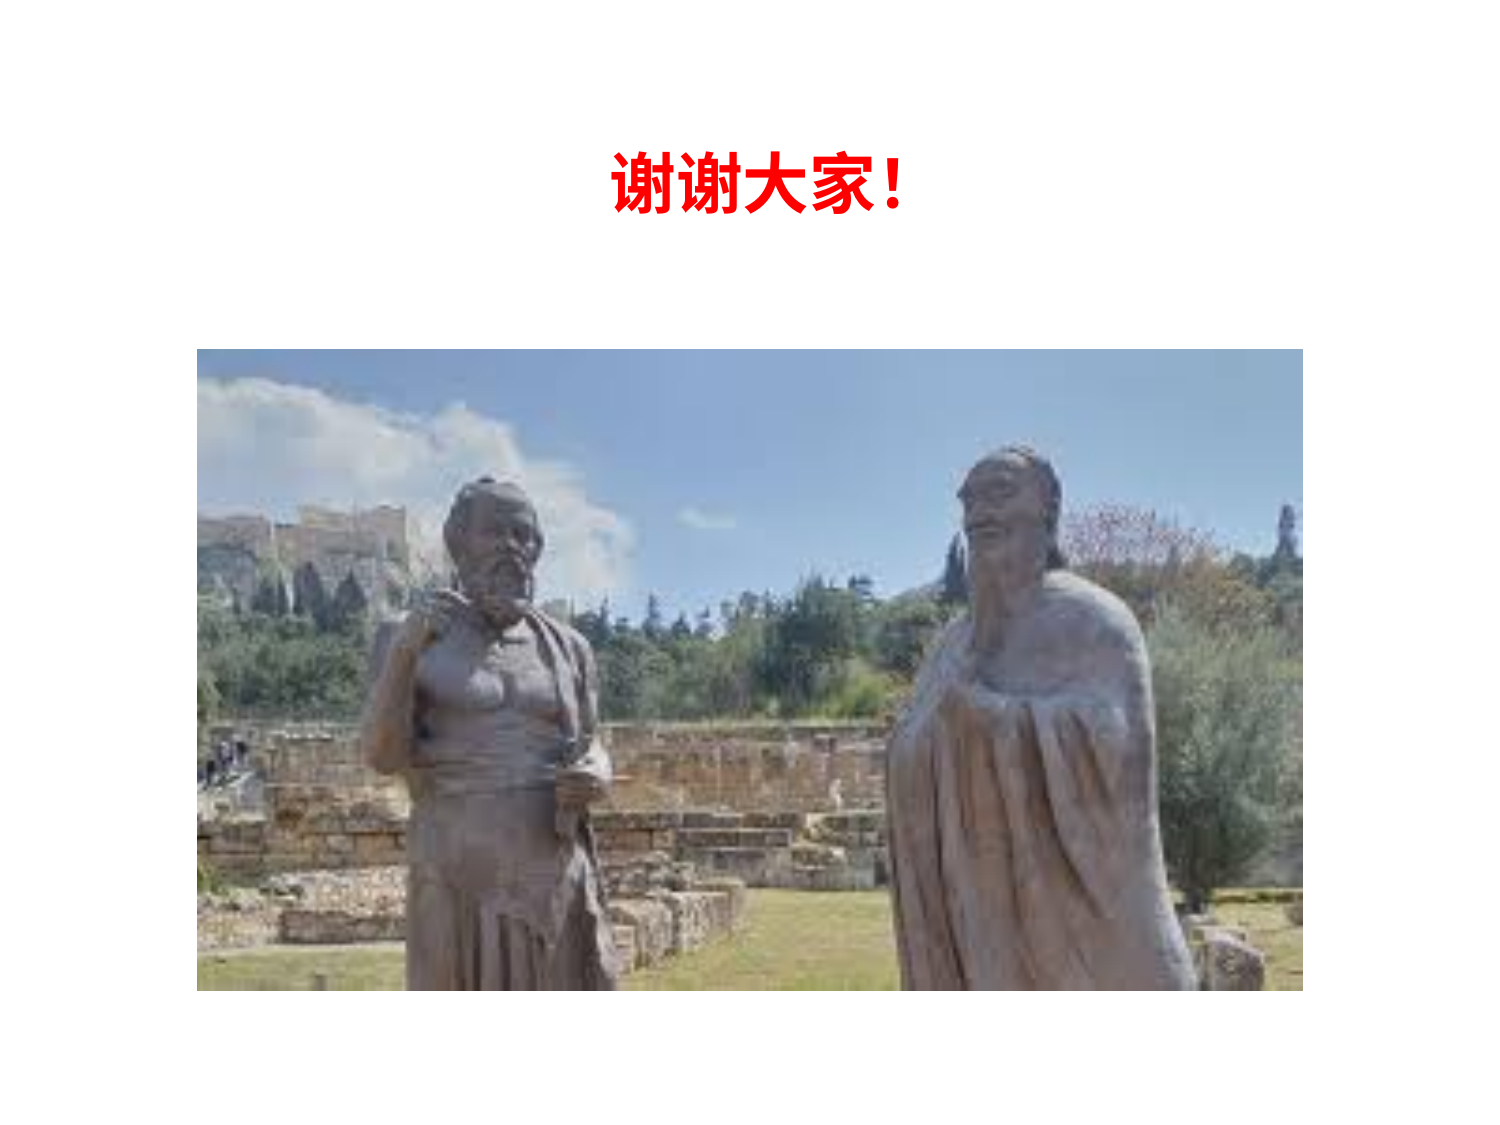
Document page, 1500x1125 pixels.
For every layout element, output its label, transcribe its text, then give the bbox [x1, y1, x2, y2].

list 谢谢大家！ [594, 134, 1053, 348]
picture [197, 349, 1303, 991]
